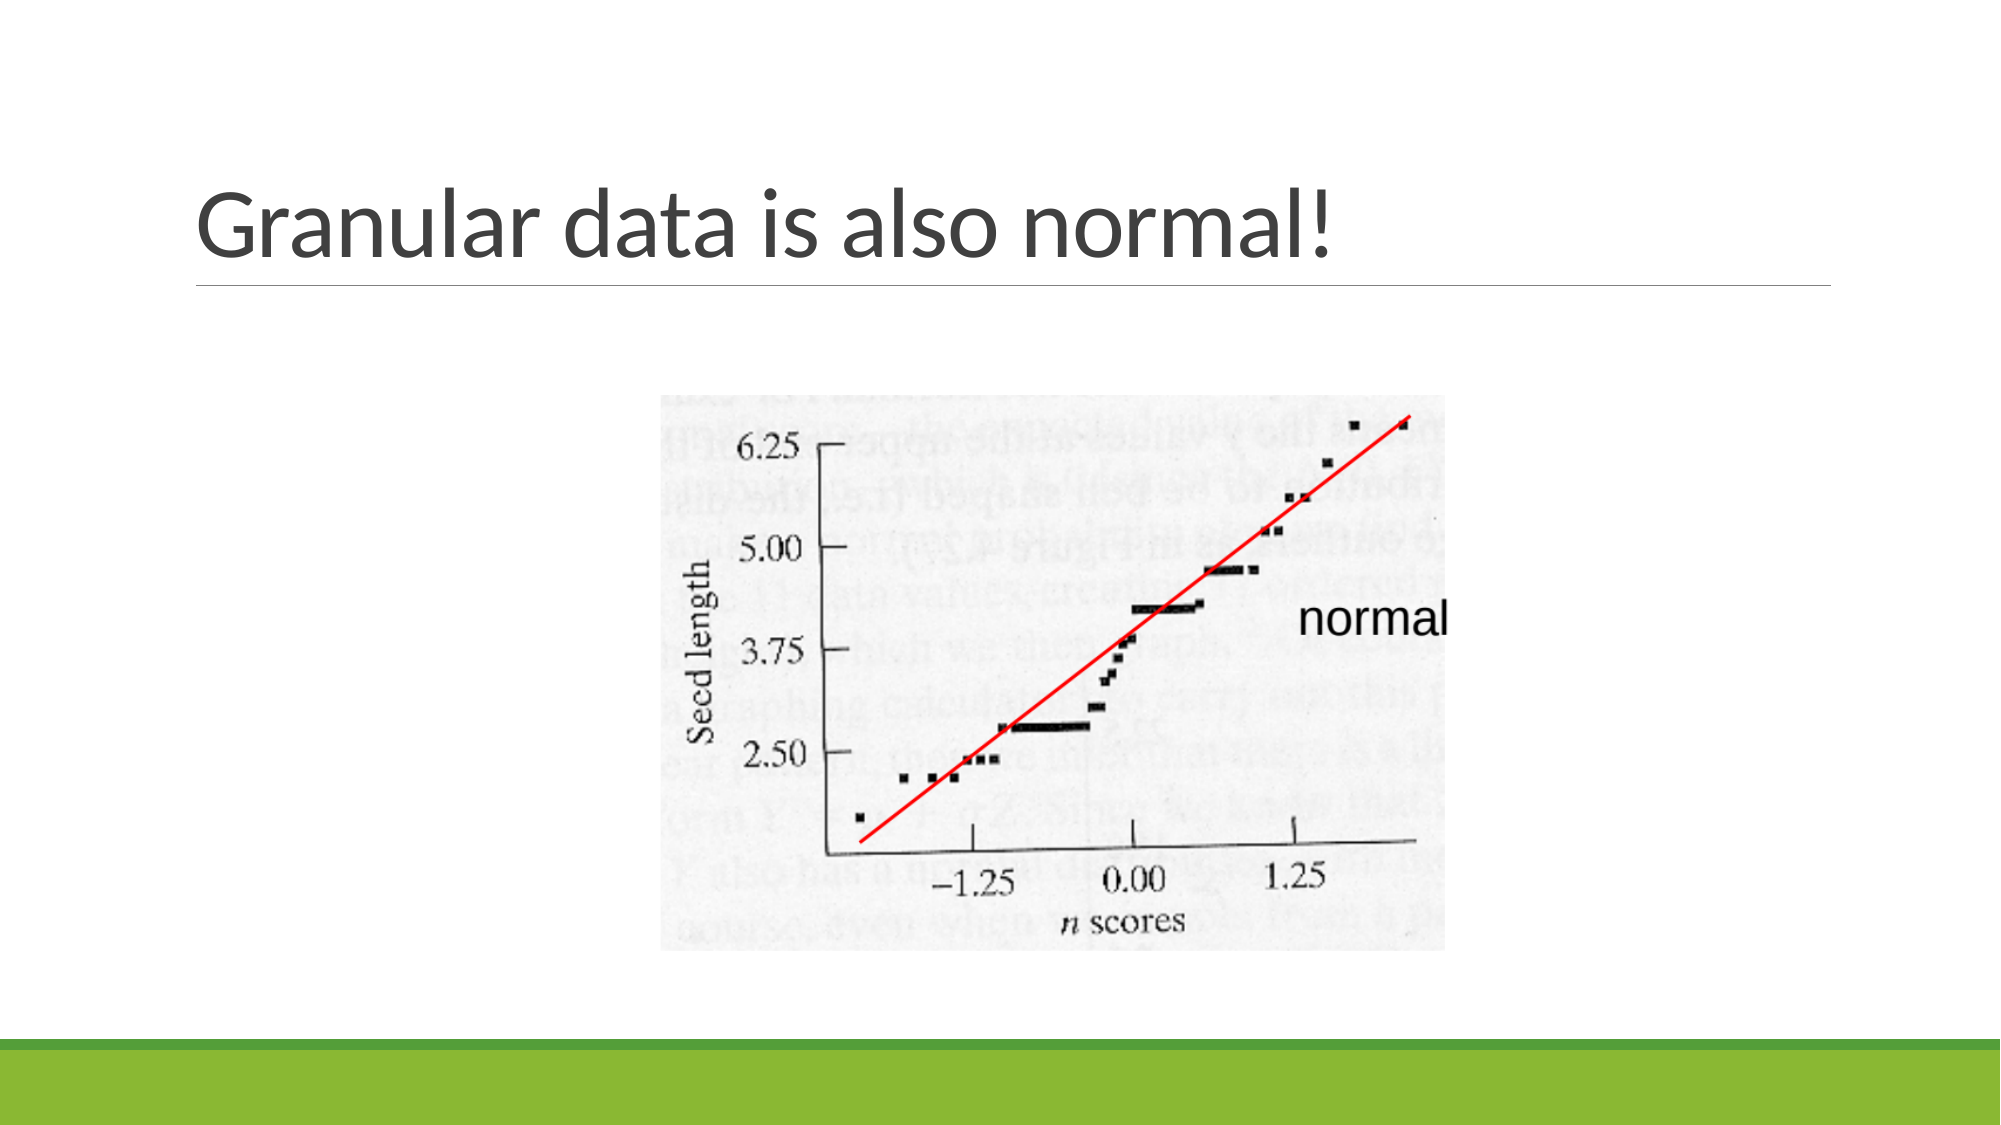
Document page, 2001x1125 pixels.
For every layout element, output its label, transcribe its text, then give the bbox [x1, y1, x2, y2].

title Granular data is also normal! [180, 47, 1830, 285]
picture [659, 394, 1484, 964]
